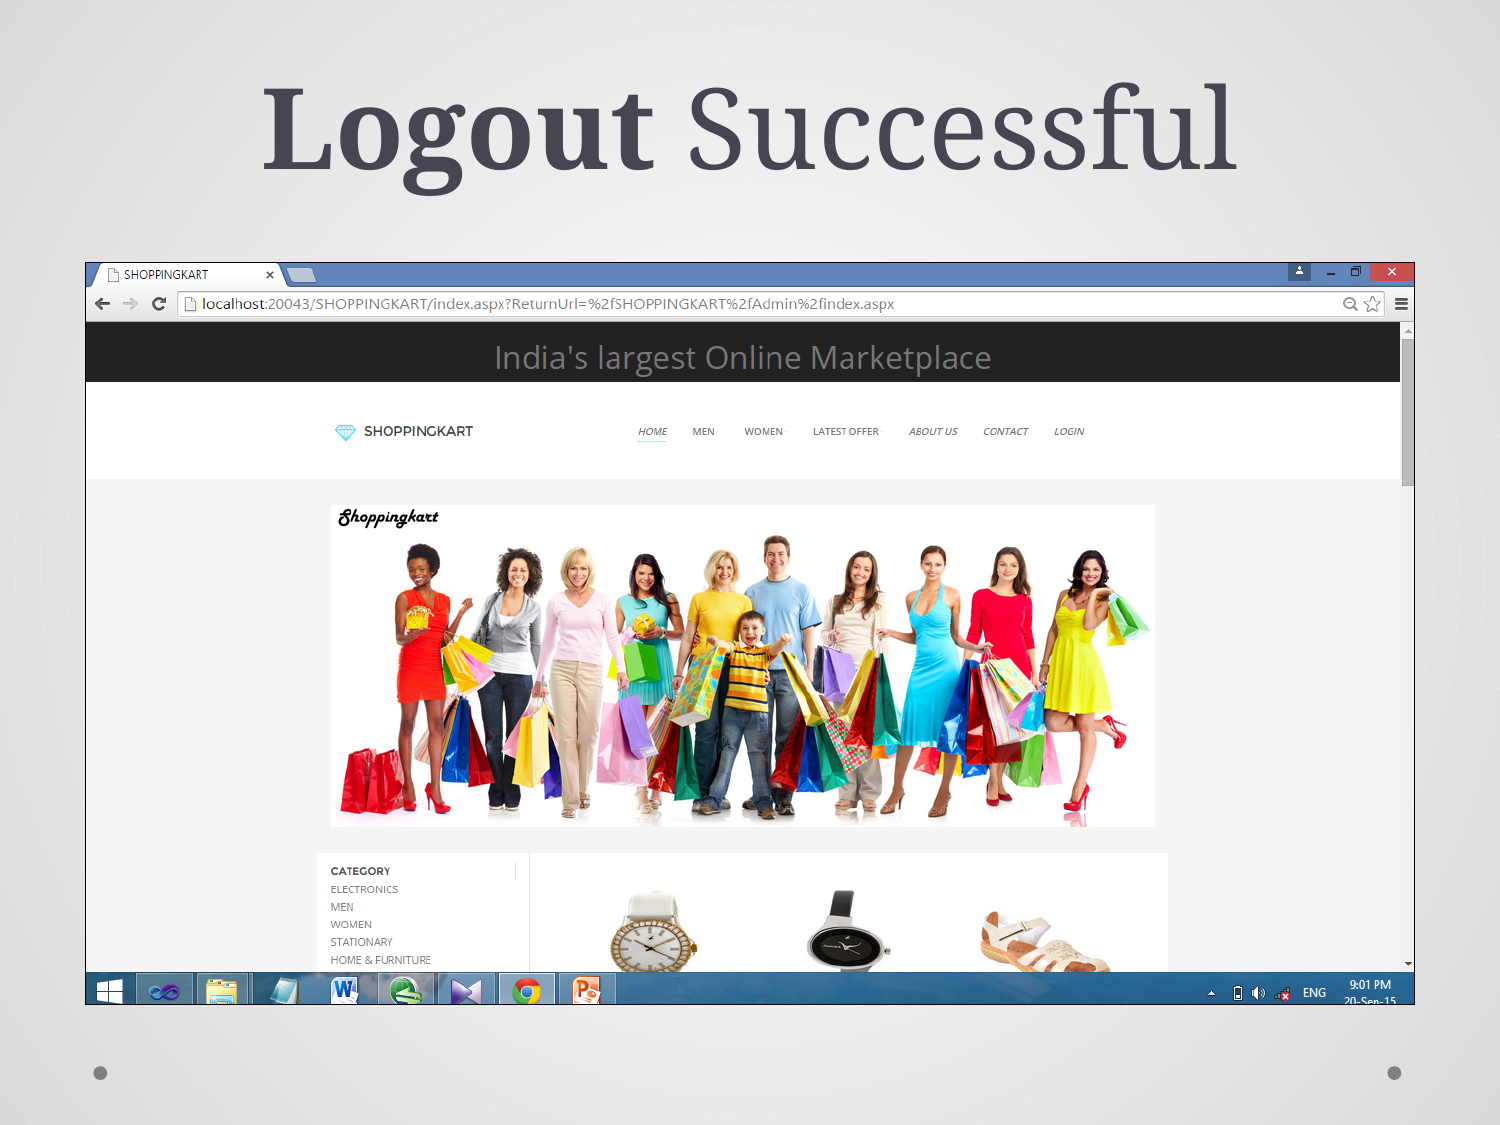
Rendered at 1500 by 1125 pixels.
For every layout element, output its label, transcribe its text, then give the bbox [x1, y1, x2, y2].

title Logout Successful [75, 0, 1425, 263]
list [84, 262, 1416, 1006]
